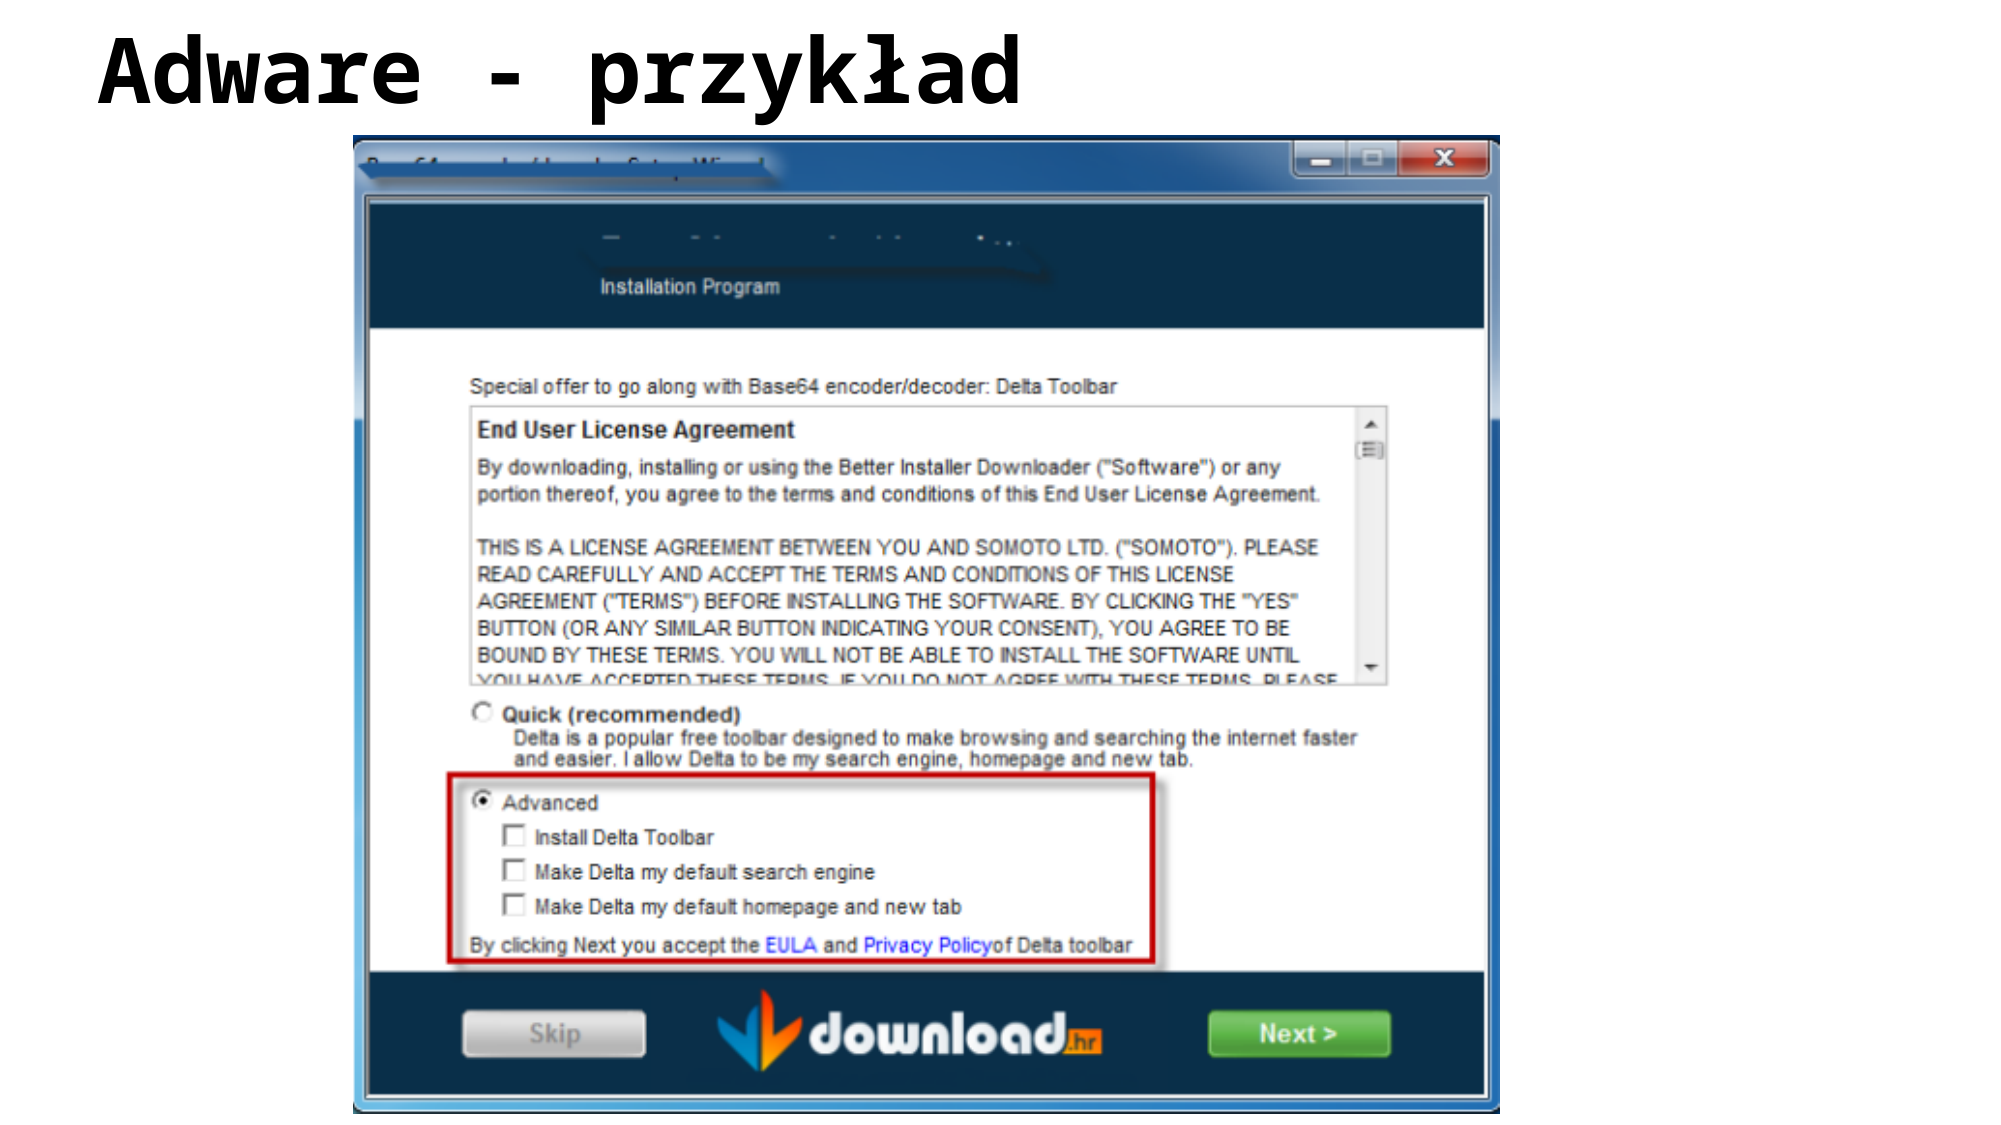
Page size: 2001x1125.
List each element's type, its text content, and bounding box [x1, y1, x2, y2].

picture [353, 134, 1500, 1114]
title Adware - przykład [82, 14, 1838, 135]
